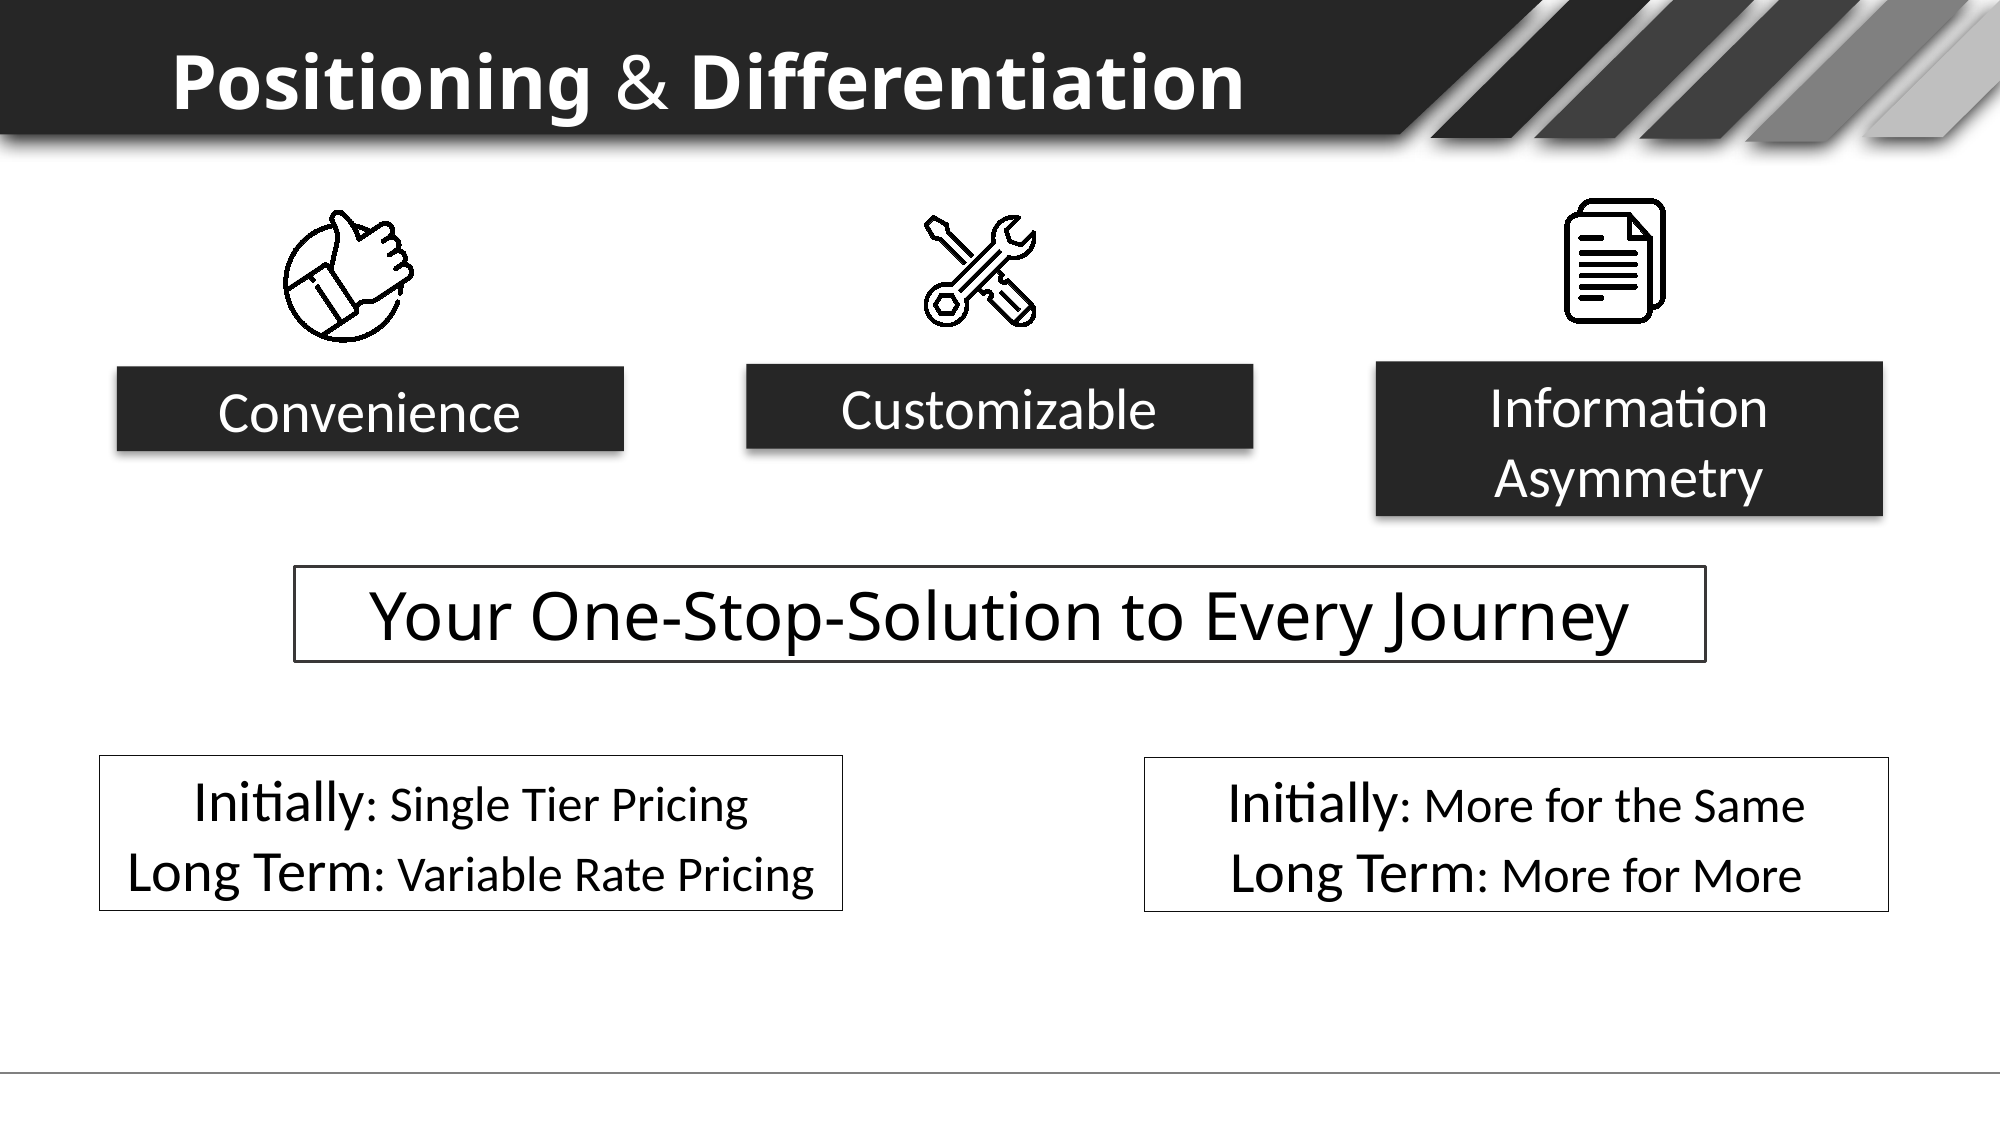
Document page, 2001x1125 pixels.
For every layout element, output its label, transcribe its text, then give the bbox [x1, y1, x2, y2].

text_box [1859, 0, 2000, 139]
text_box Initially: Single Tier Pricing Long Term: Variable Rate Pricing [99, 755, 843, 911]
text_box [1427, 0, 1652, 139]
text_box Your One-Stop-Solution to Every Journey [294, 566, 1706, 662]
text_box Positioning & Differentiation [0, 26, 1433, 132]
text_box [1636, 0, 1862, 140]
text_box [1564, 198, 1666, 324]
text_box [0, 0, 1545, 105]
text_box [1742, 0, 1971, 143]
text_box [1531, 0, 1756, 140]
text_box Information Asymmetry [1375, 361, 1883, 517]
text_box Convenience [116, 366, 624, 452]
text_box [924, 215, 1036, 327]
text_box Customizable [746, 363, 1254, 449]
text_box [283, 210, 414, 343]
text_box Initially: More for the Same Long Term: More for More [1144, 757, 1889, 912]
text_box [0, 132, 1404, 136]
